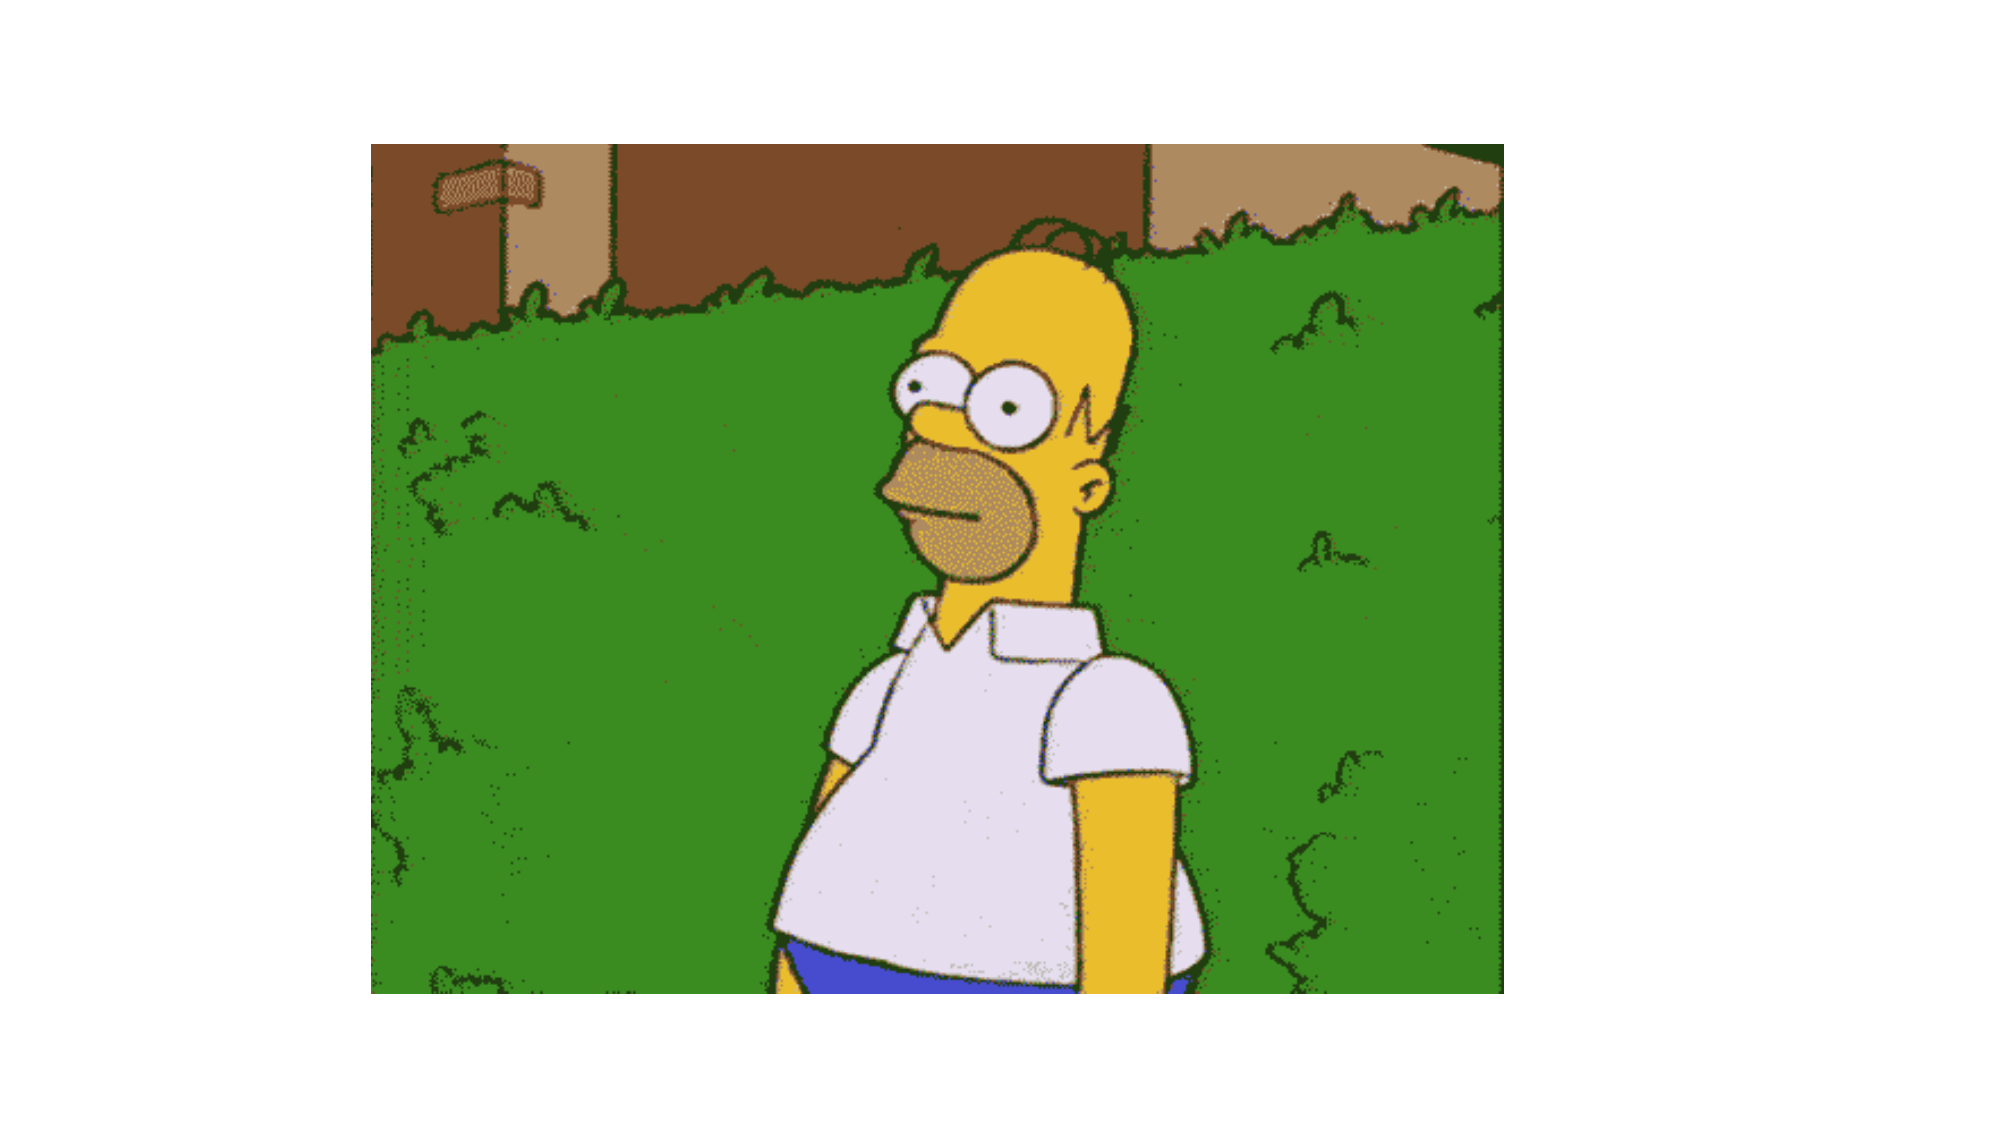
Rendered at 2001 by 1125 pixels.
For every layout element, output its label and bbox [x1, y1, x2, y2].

list [371, 144, 1504, 994]
